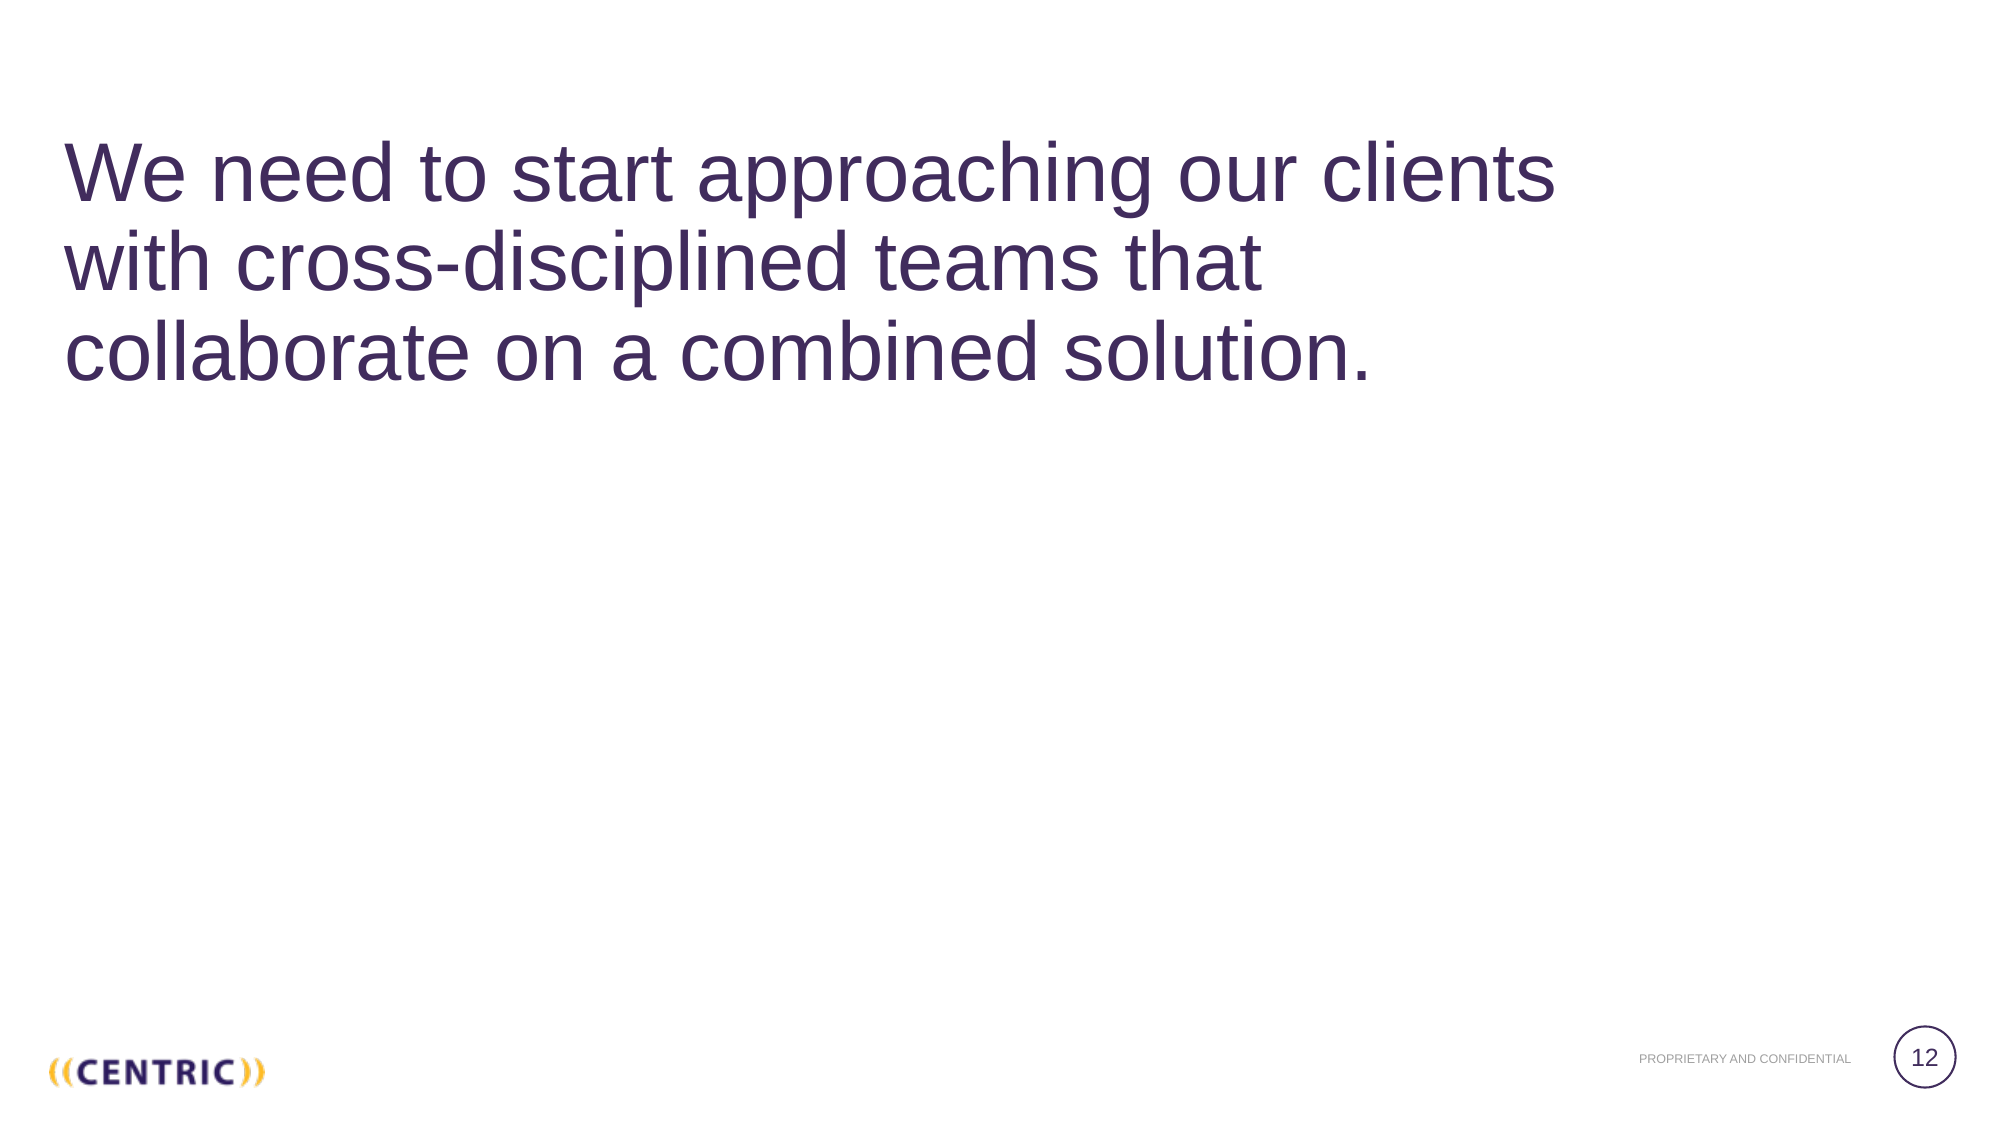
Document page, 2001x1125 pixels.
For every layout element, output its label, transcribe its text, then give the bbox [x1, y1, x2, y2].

title We need to start approaching our clients with cross-disciplined teams that collaborate on a combined solution. [49, 121, 1687, 748]
picture [49, 1057, 265, 1088]
